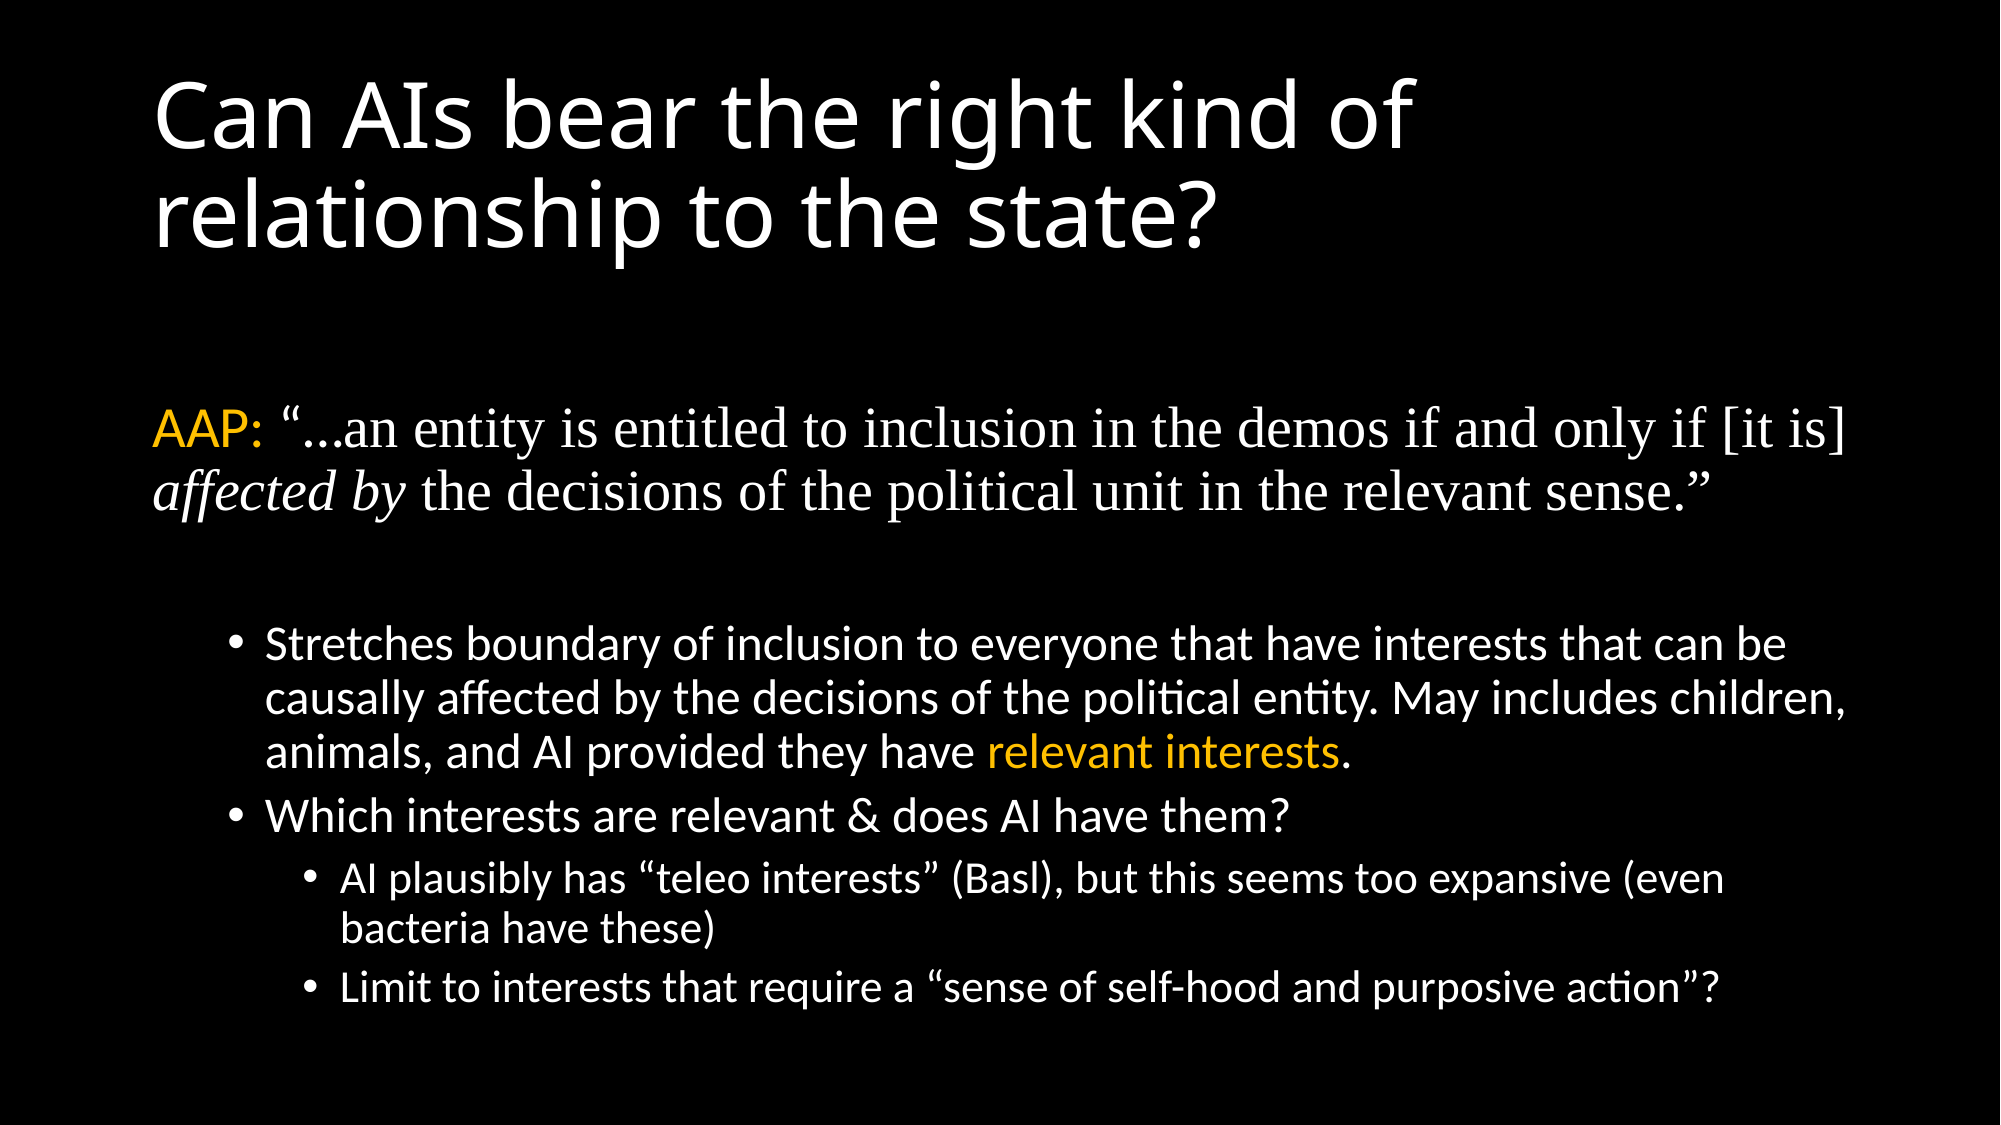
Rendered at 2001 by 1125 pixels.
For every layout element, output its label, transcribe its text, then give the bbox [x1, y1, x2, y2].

list AAP: “…an entity is entitled to inclusion in the demos if and only if [it is] affected by the decisions of the political unit in the relevant sense.” Stretches boundary of inclusion to everyone that have interests that can be causally affected by the decisions of the political entity. May includes children, animals, and AI provided they have relevant interests. Which interests are relevant & does AI have them? AI plausibly has “teleo interests” (Basl), but this seems too expansive (even bacteria have these) Limit to interests that require a “sense of self-hood and purposive action”? [137, 299, 1899, 1125]
title Can AIs bear the right kind of relationship to the state? [137, 59, 1863, 278]
